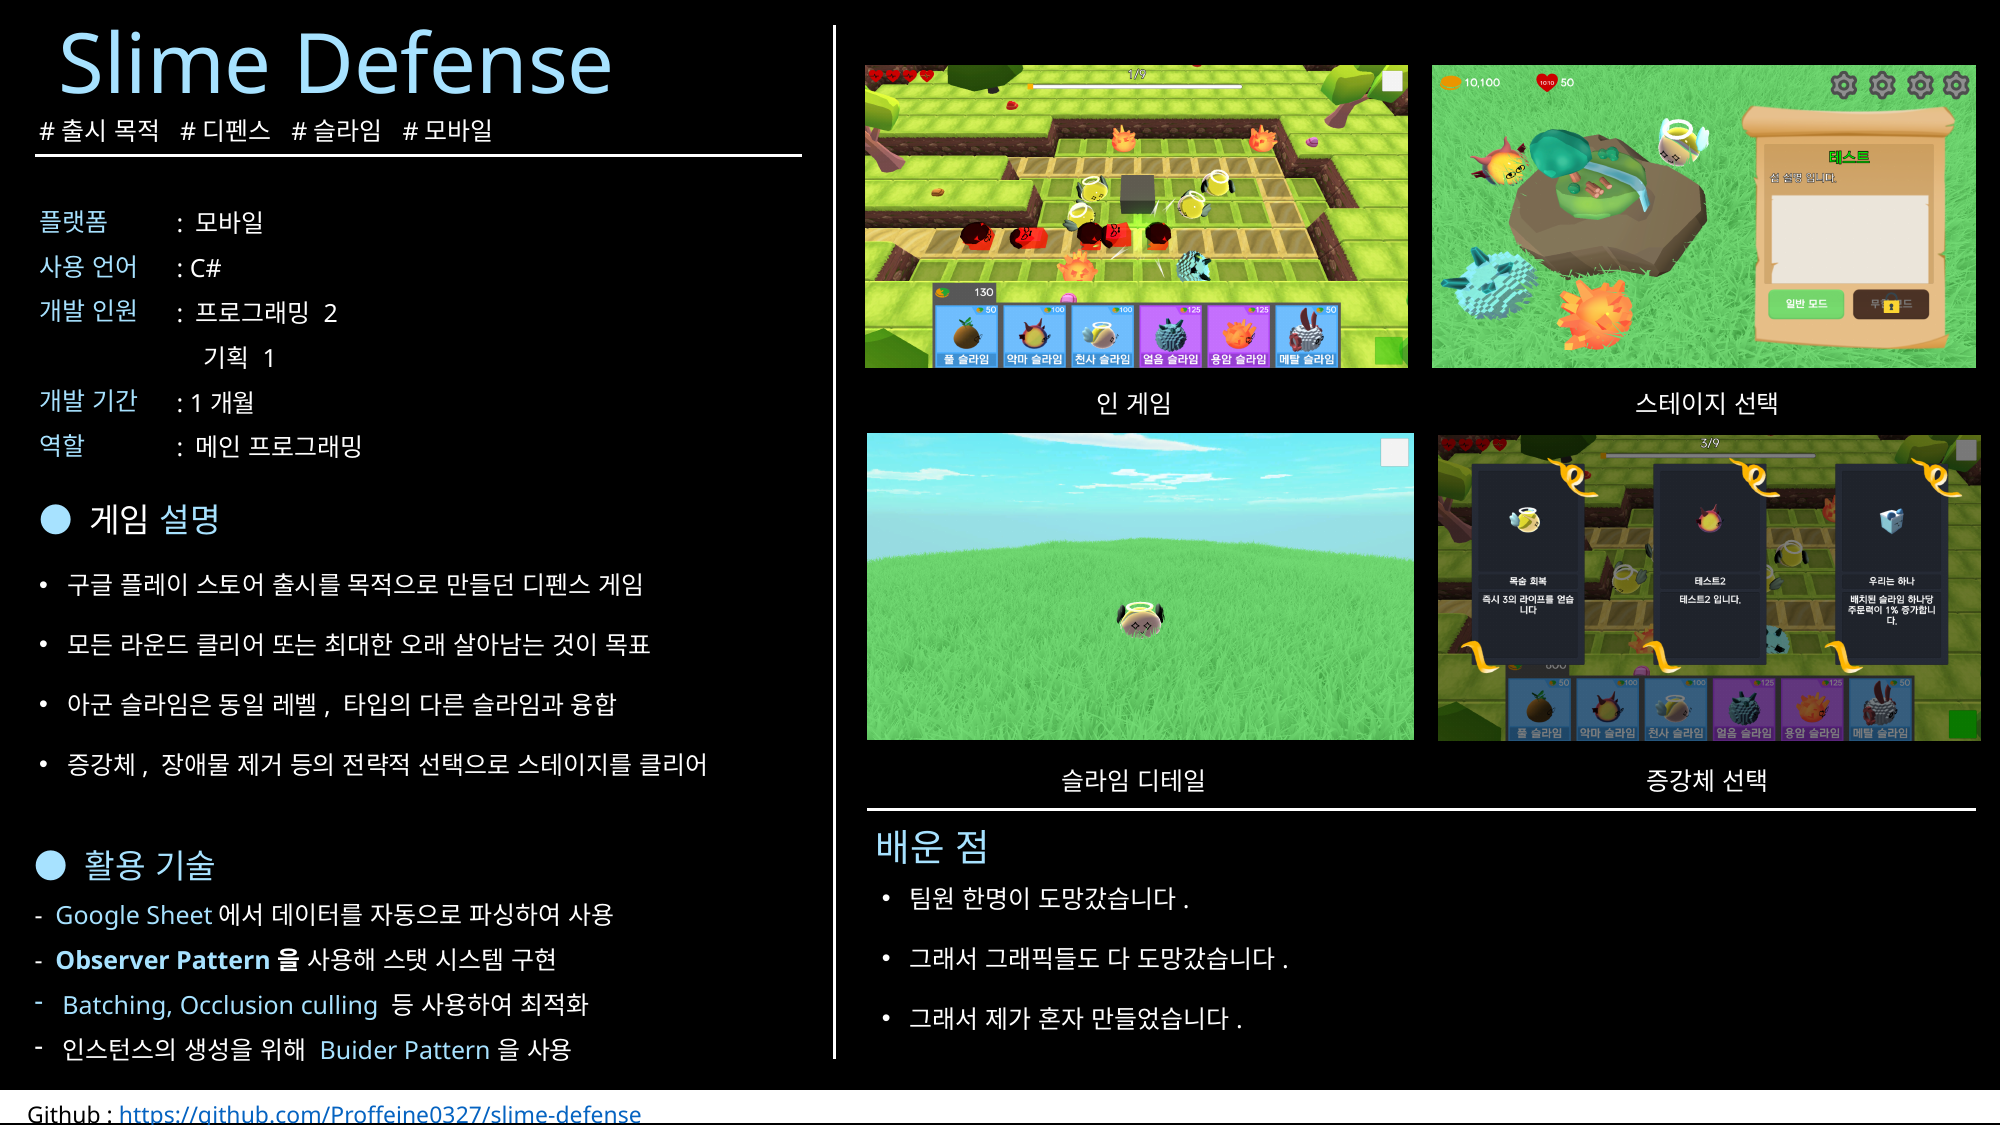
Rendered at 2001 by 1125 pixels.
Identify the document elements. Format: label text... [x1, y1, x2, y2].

text_box ● 활용 기술 - Google Sheet에서 데이터를 자동으로 파싱하여 사용 - Observer Pattern을 사용해 스탯 시스템 구현 Batching, Occlusion culling 등 사용하여 최적화 인스턴스의 생성을 위해 Buider Pattern을 사용 [19, 817, 817, 1072]
text_box 인 게임 [861, 366, 1408, 426]
text_box 팀원 한명이 도망갔습니다. 그래서 그래픽들도 다 도망갔습니다. 그래서 제가 혼자 만들었습니다. [867, 875, 1835, 1041]
picture [865, 65, 1408, 369]
text_box Slime Defense [43, 3, 631, 118]
text_box Github : https://github.com/Proffeine0327/slime-defense [12, 1077, 745, 1125]
text_box 스테이지 선택 [1434, 366, 1981, 426]
text_box : 모바일 : C# : 프로그래밍 2 기획 1 : 1개월 : 메인 프로그래밍 [161, 185, 508, 470]
picture [1438, 435, 1981, 741]
picture [867, 433, 1414, 741]
text_box #출시 목적 #디펜스 #슬라임 #모바일 [24, 93, 602, 153]
text_box 슬라임 디테일 [861, 743, 1408, 803]
text_box [0, 1089, 12, 1124]
text_box ● 게임 설명 구글 플레이 스토어 출시를 목적으로 만들던 디펜스 게임 모든 라운드 클리어 또는 최대한 오래 살아남는 것이 목표 아군 슬라임은 동일 레벨, 타입의 다른 슬라임과 융합 증강체, 장애물 제거 등의 전략적 선택으로 스테이지를 클리어 [24, 492, 776, 787]
text_box [745, 1089, 2000, 1124]
text_box 증강체 선택 [1434, 743, 1981, 803]
text_box 플랫폼 사용 언어 개발 인원 개발 기간 역할 [24, 183, 175, 468]
picture [1432, 65, 1976, 369]
text_box 배운 점 [861, 816, 1005, 877]
